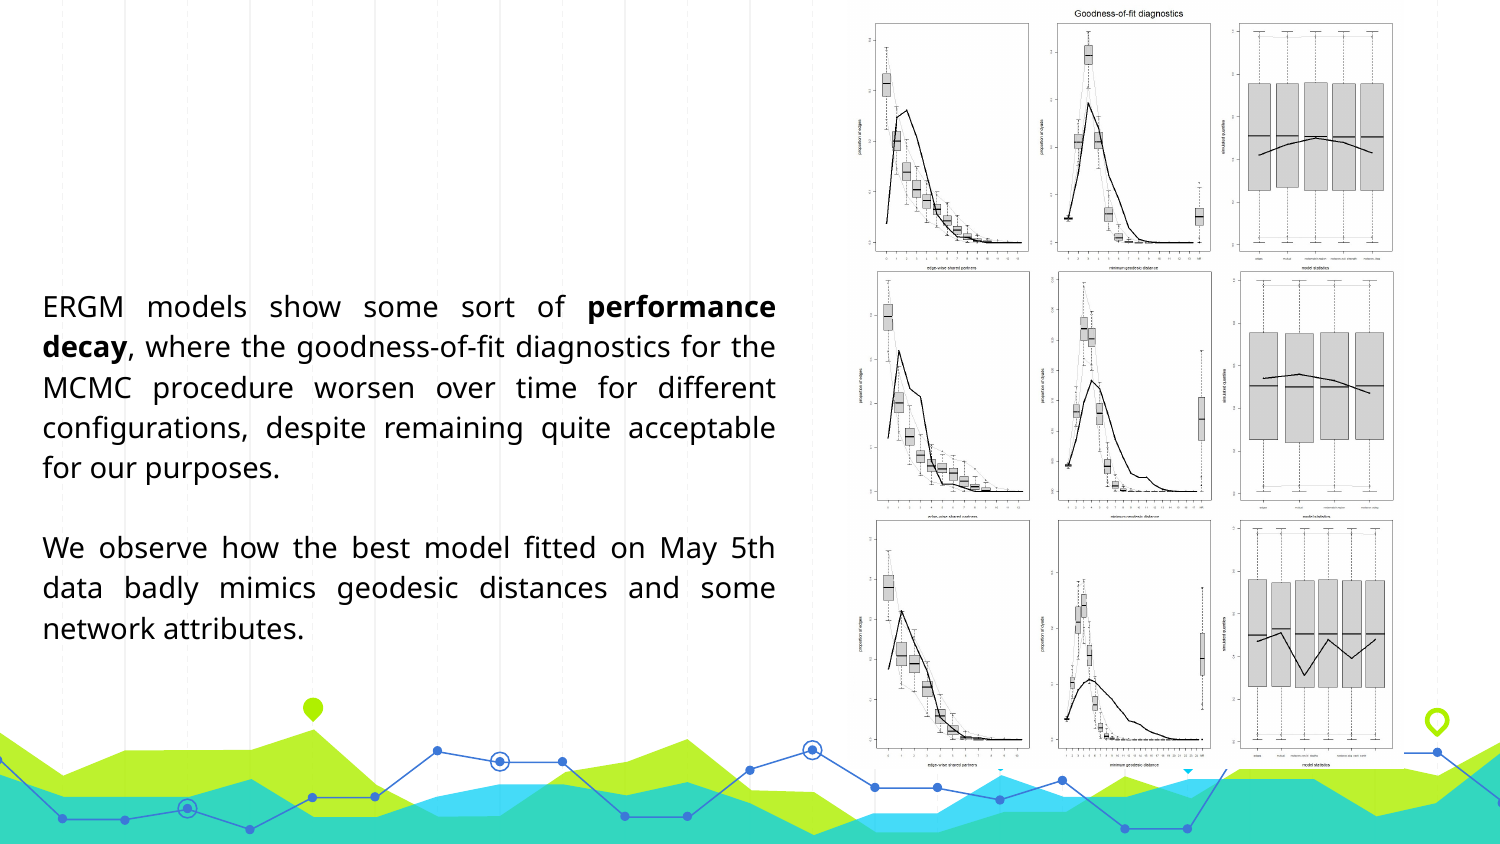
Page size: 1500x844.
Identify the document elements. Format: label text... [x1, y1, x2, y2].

picture [847, 0, 1404, 770]
text_box ERGM models show some sort of performance decay, where the goodness-of-fit diagnostics for the MCMC procedure worsen over time for different configurations, despite remaining quite acceptable for our purposes. We observe how the best model fitted on May 5th data badly mimics geodesic distances and some network attributes. [27, 268, 792, 562]
